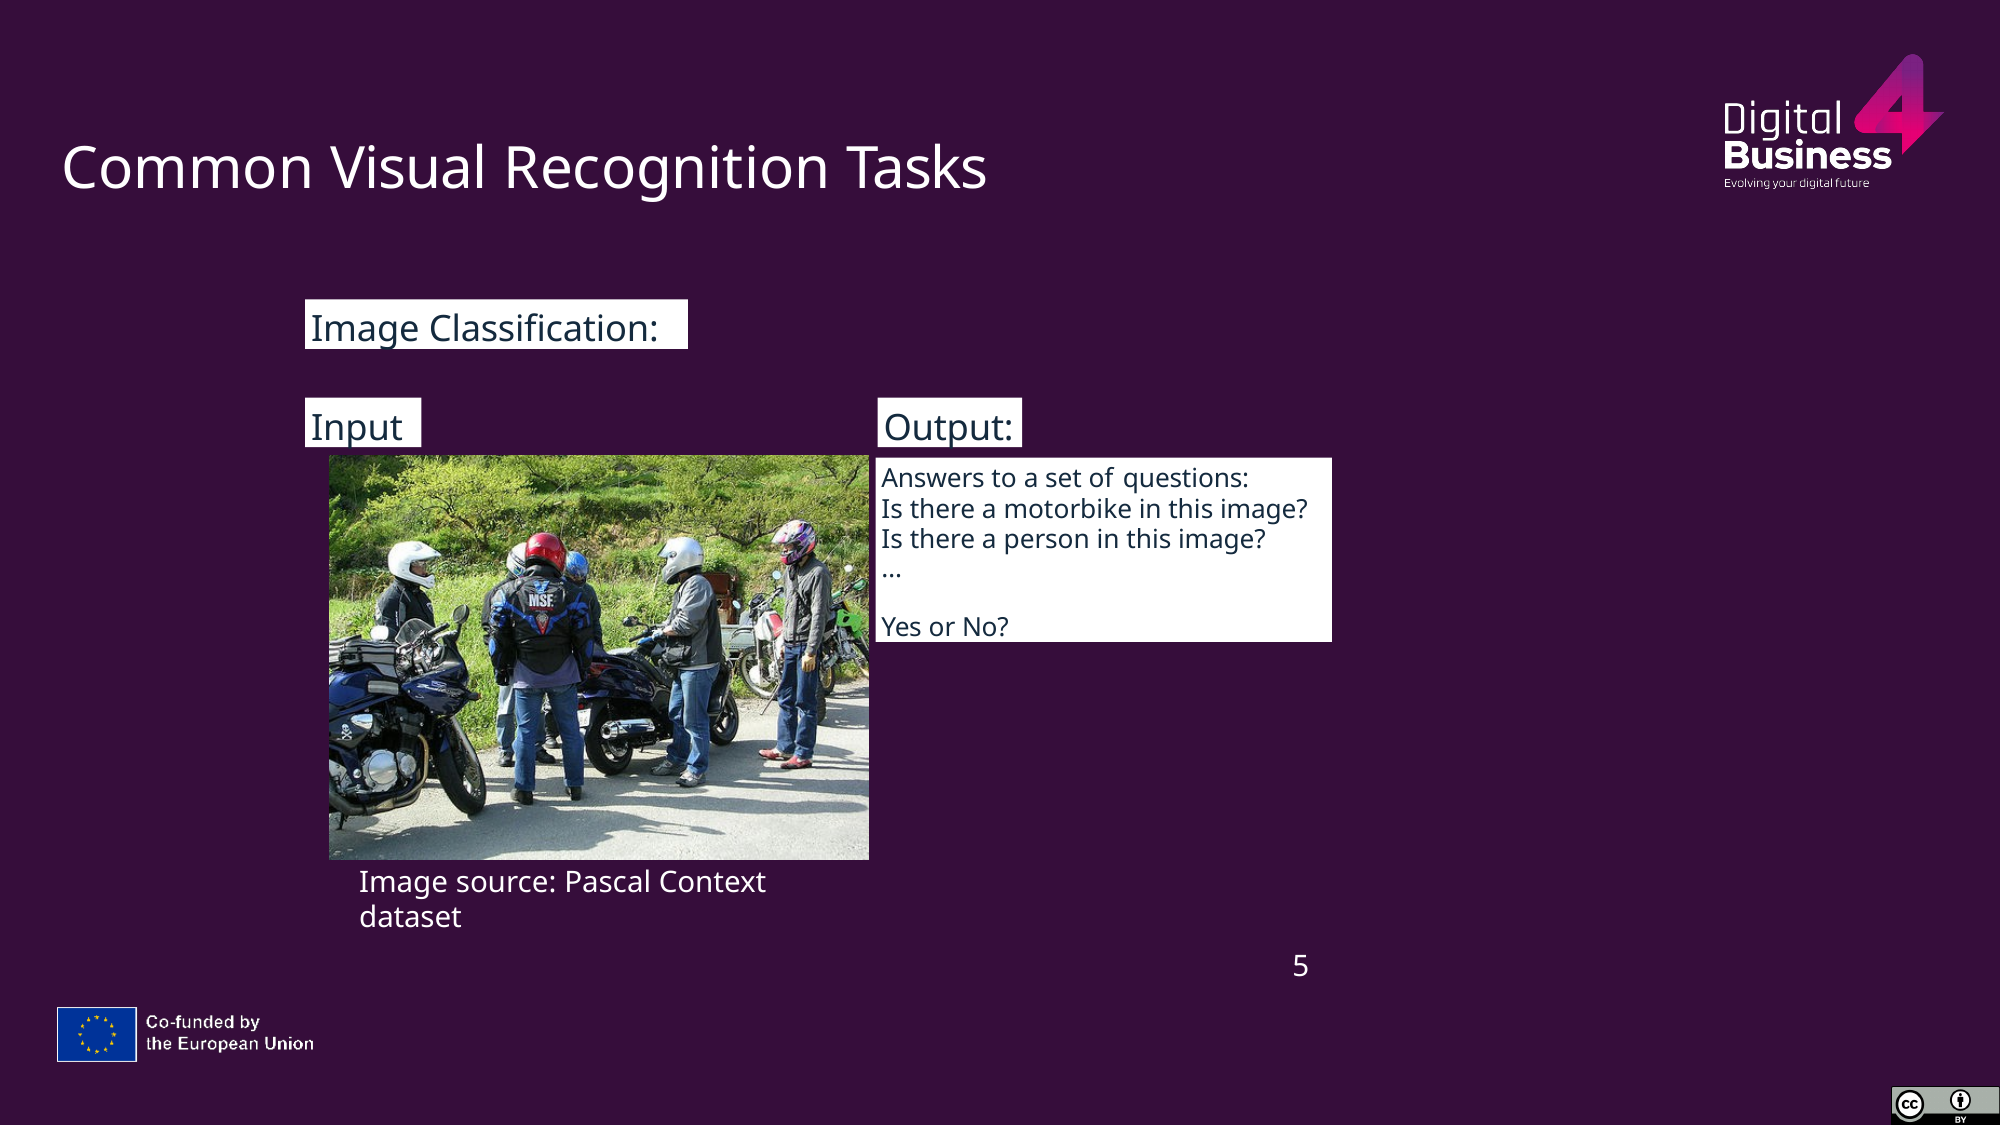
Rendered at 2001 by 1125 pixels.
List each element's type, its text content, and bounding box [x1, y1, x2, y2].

text_box Answers to a set of questions: Is there a motorbike in this image? Is there a person in this image? … Yes or No? [875, 457, 1332, 642]
picture [329, 455, 869, 860]
picture [1891, 1086, 2000, 1125]
picture [1725, 54, 1945, 189]
title Common Visual Recognition Tasks [59, 59, 1863, 278]
text_box Image Classification: [305, 299, 688, 349]
text_box Input: [305, 397, 422, 448]
text_box Image source: Pascal Context dataset [357, 860, 861, 934]
text_box 5 [1287, 960, 1644, 988]
picture [54, 1004, 324, 1065]
text_box Output: [877, 397, 1023, 448]
